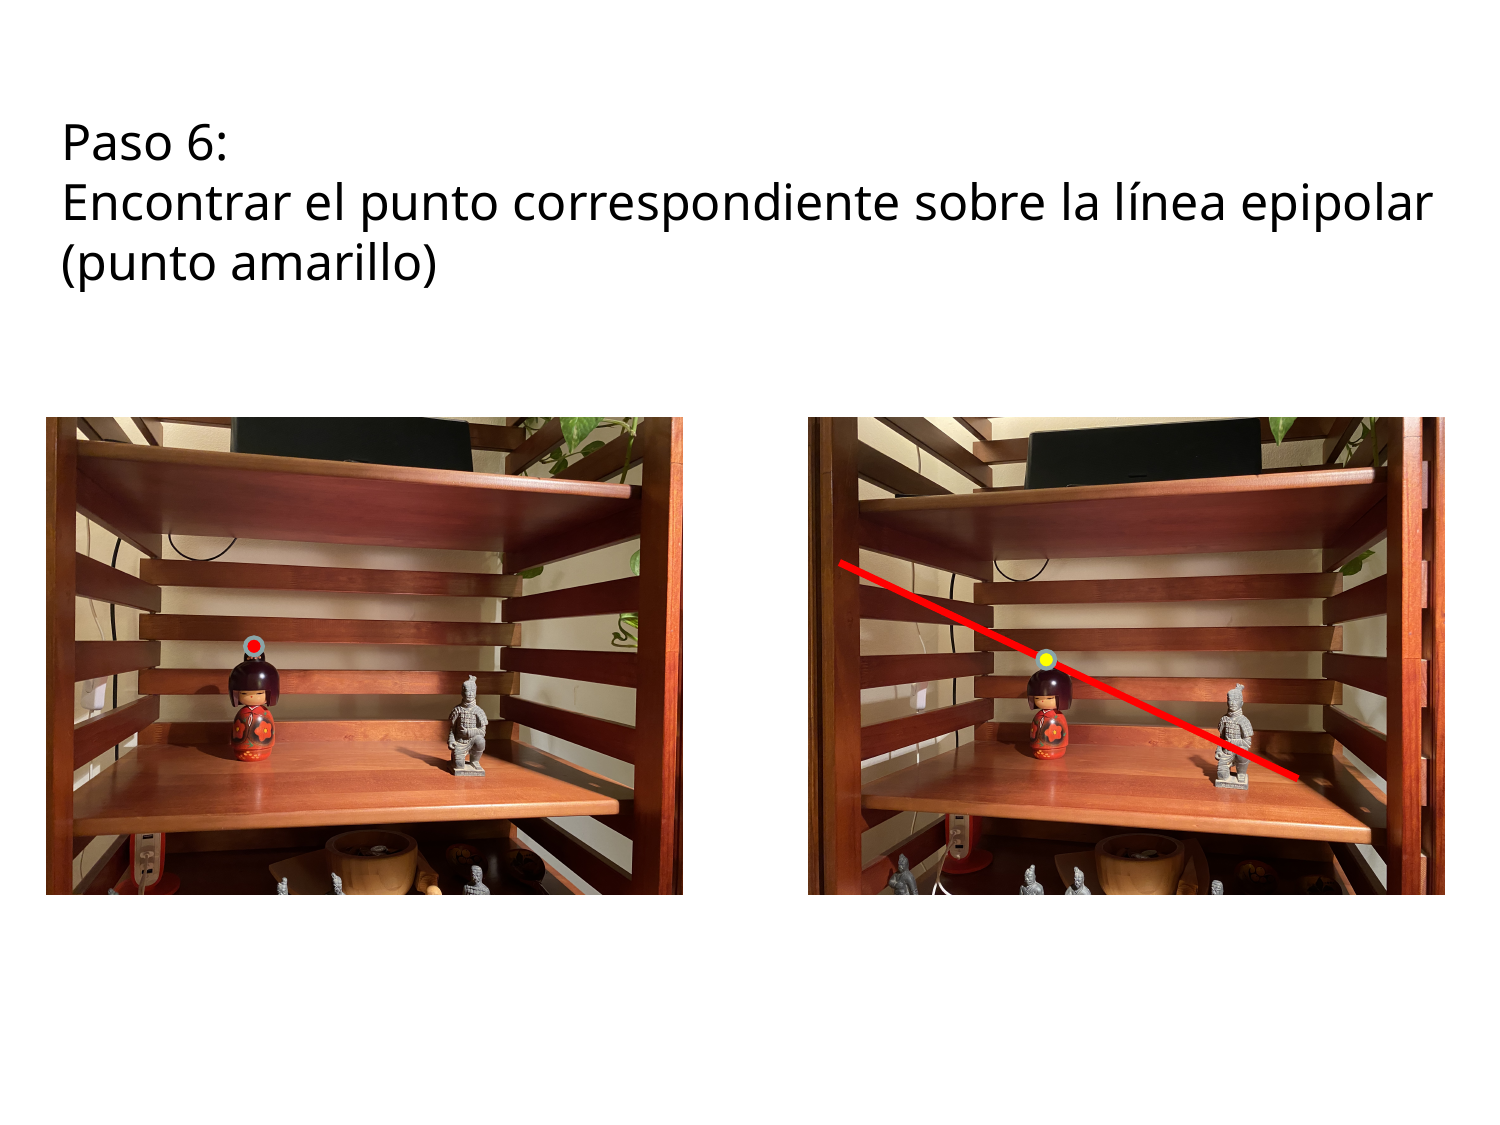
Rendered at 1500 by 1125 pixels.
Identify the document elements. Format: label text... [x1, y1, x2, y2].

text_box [839, 562, 1299, 780]
picture [808, 417, 1446, 896]
picture [46, 417, 683, 896]
text_box Paso 6: Encontrar el punto correspondiente sobre la línea epipolar (punto amarillo) [46, 103, 1473, 358]
